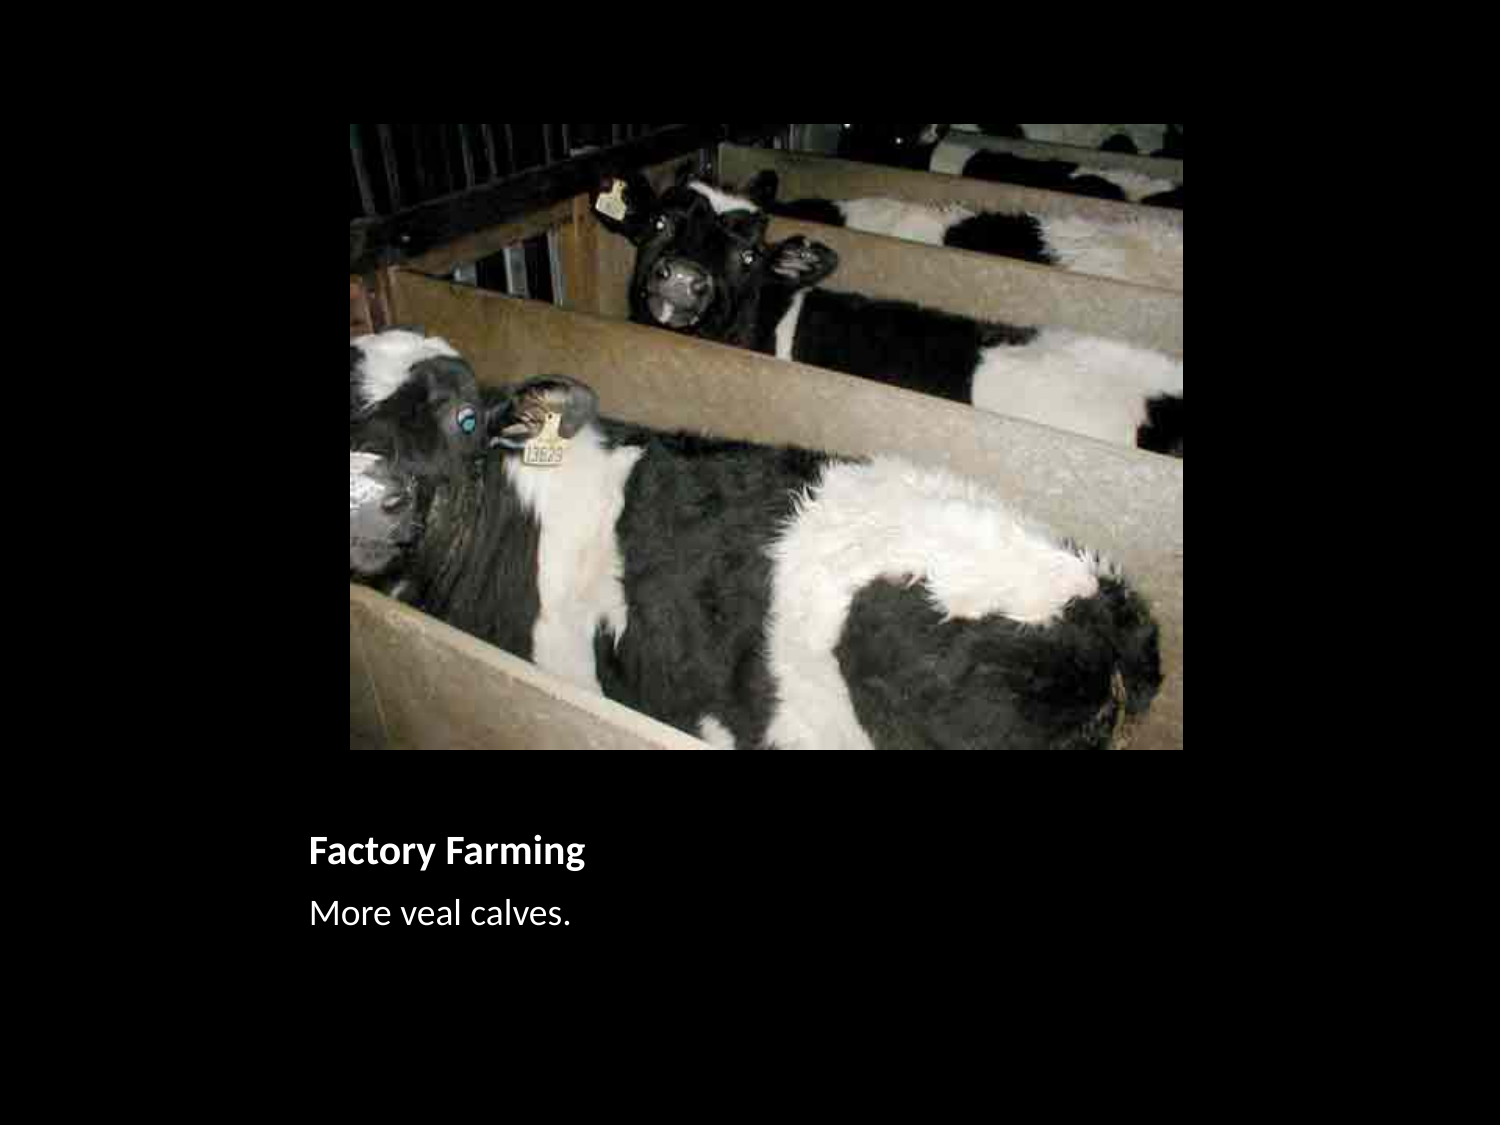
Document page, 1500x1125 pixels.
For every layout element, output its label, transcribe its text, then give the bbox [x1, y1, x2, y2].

list More veal calves. [294, 880, 1194, 1013]
picture [349, 124, 1183, 751]
title Factory Farming [294, 787, 1194, 880]
